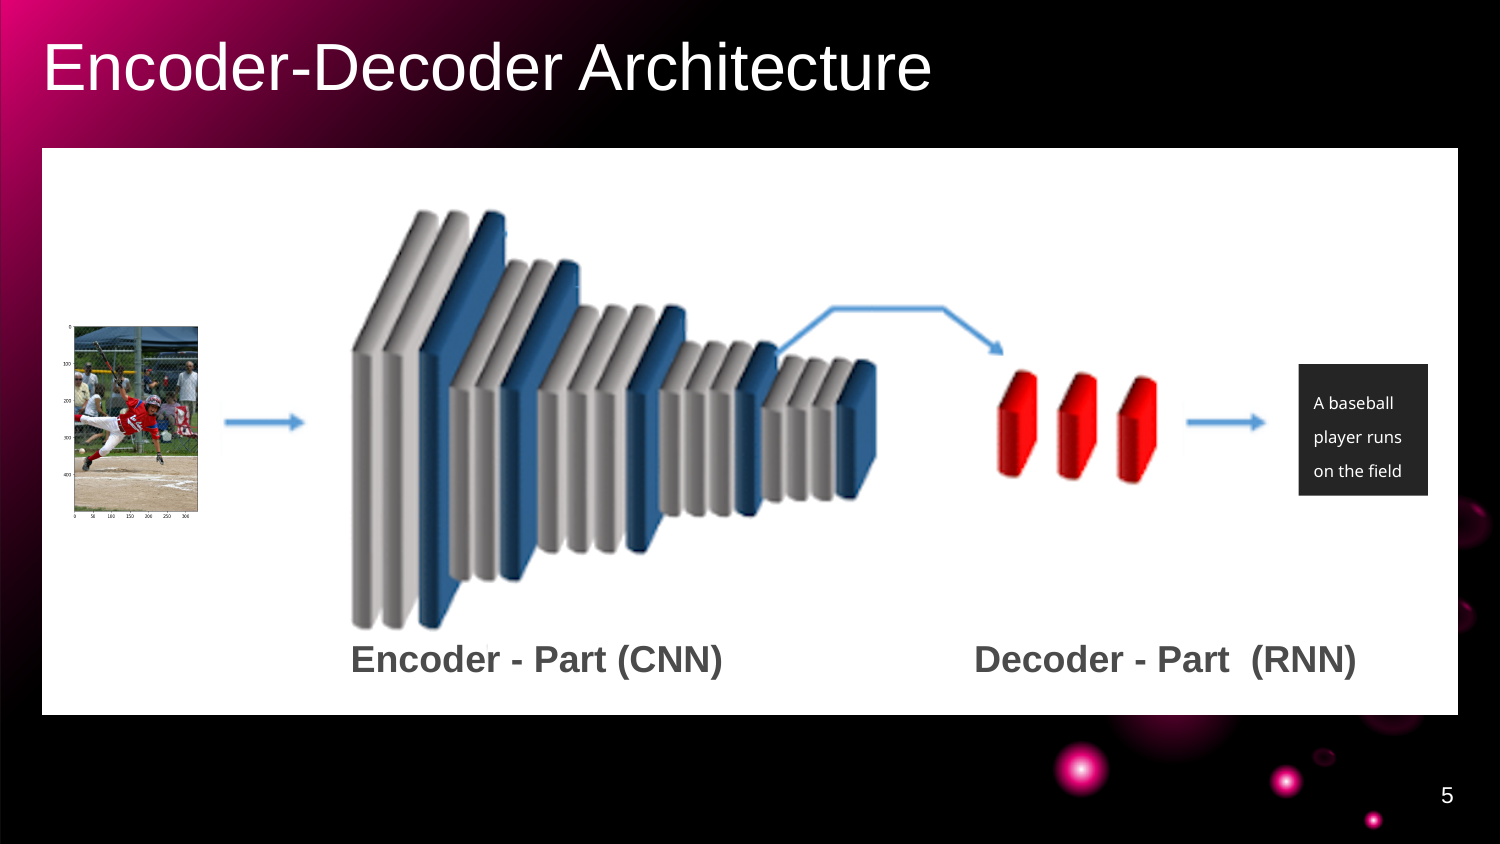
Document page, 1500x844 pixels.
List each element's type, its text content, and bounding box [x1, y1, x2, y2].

slide_number 5 [1406, 776, 1454, 813]
title Encoder-Decoder Architecture [42, 32, 1458, 99]
picture [0, 0, 1500, 844]
